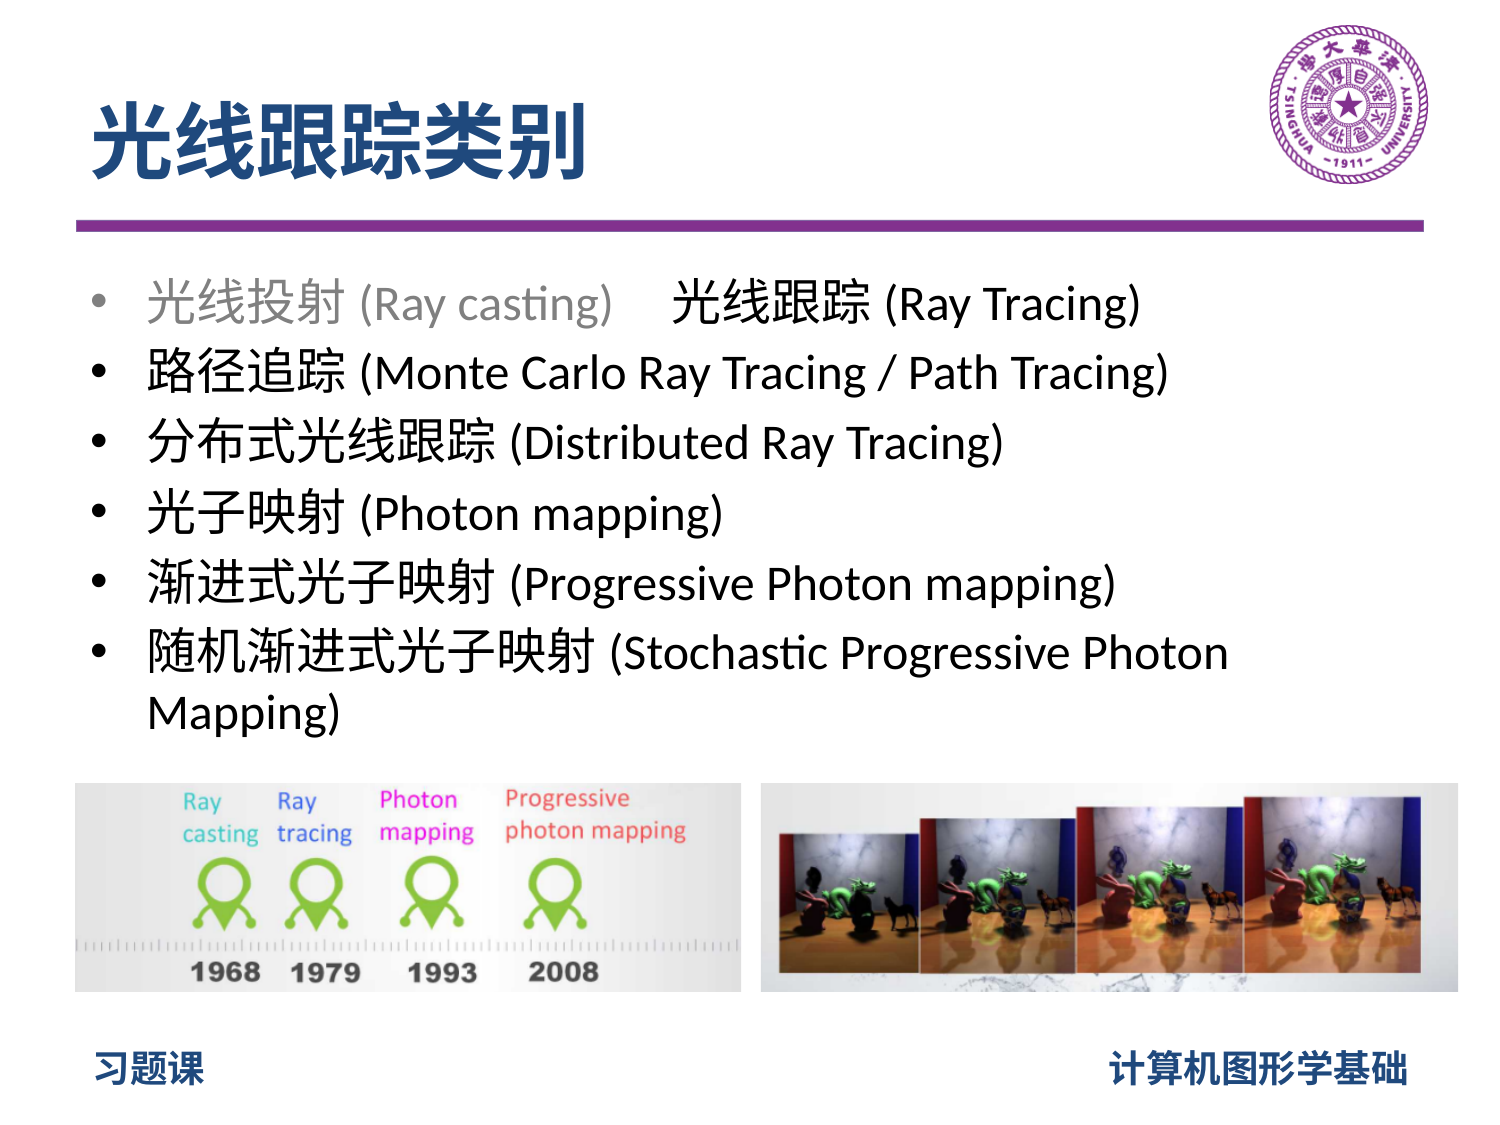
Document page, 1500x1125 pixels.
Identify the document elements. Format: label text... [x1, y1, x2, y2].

list 光线投射(Ray casting) 光线跟踪(Ray Tracing) 路径追踪(Monte Carlo Ray Tracing / Path Tracing) 分布式光线跟踪(Distributed Ray Tracing) 光子映射(Photon mapping) 渐进式光子映射(Progressive Photon mapping) 随机渐进式光子映射(Stochastic Progressive Photon Mapping) [75, 262, 1425, 1005]
picture [1269, 25, 1429, 185]
picture [74, 783, 742, 992]
title 光线跟踪类别 [75, 45, 1258, 233]
picture [760, 783, 1459, 992]
